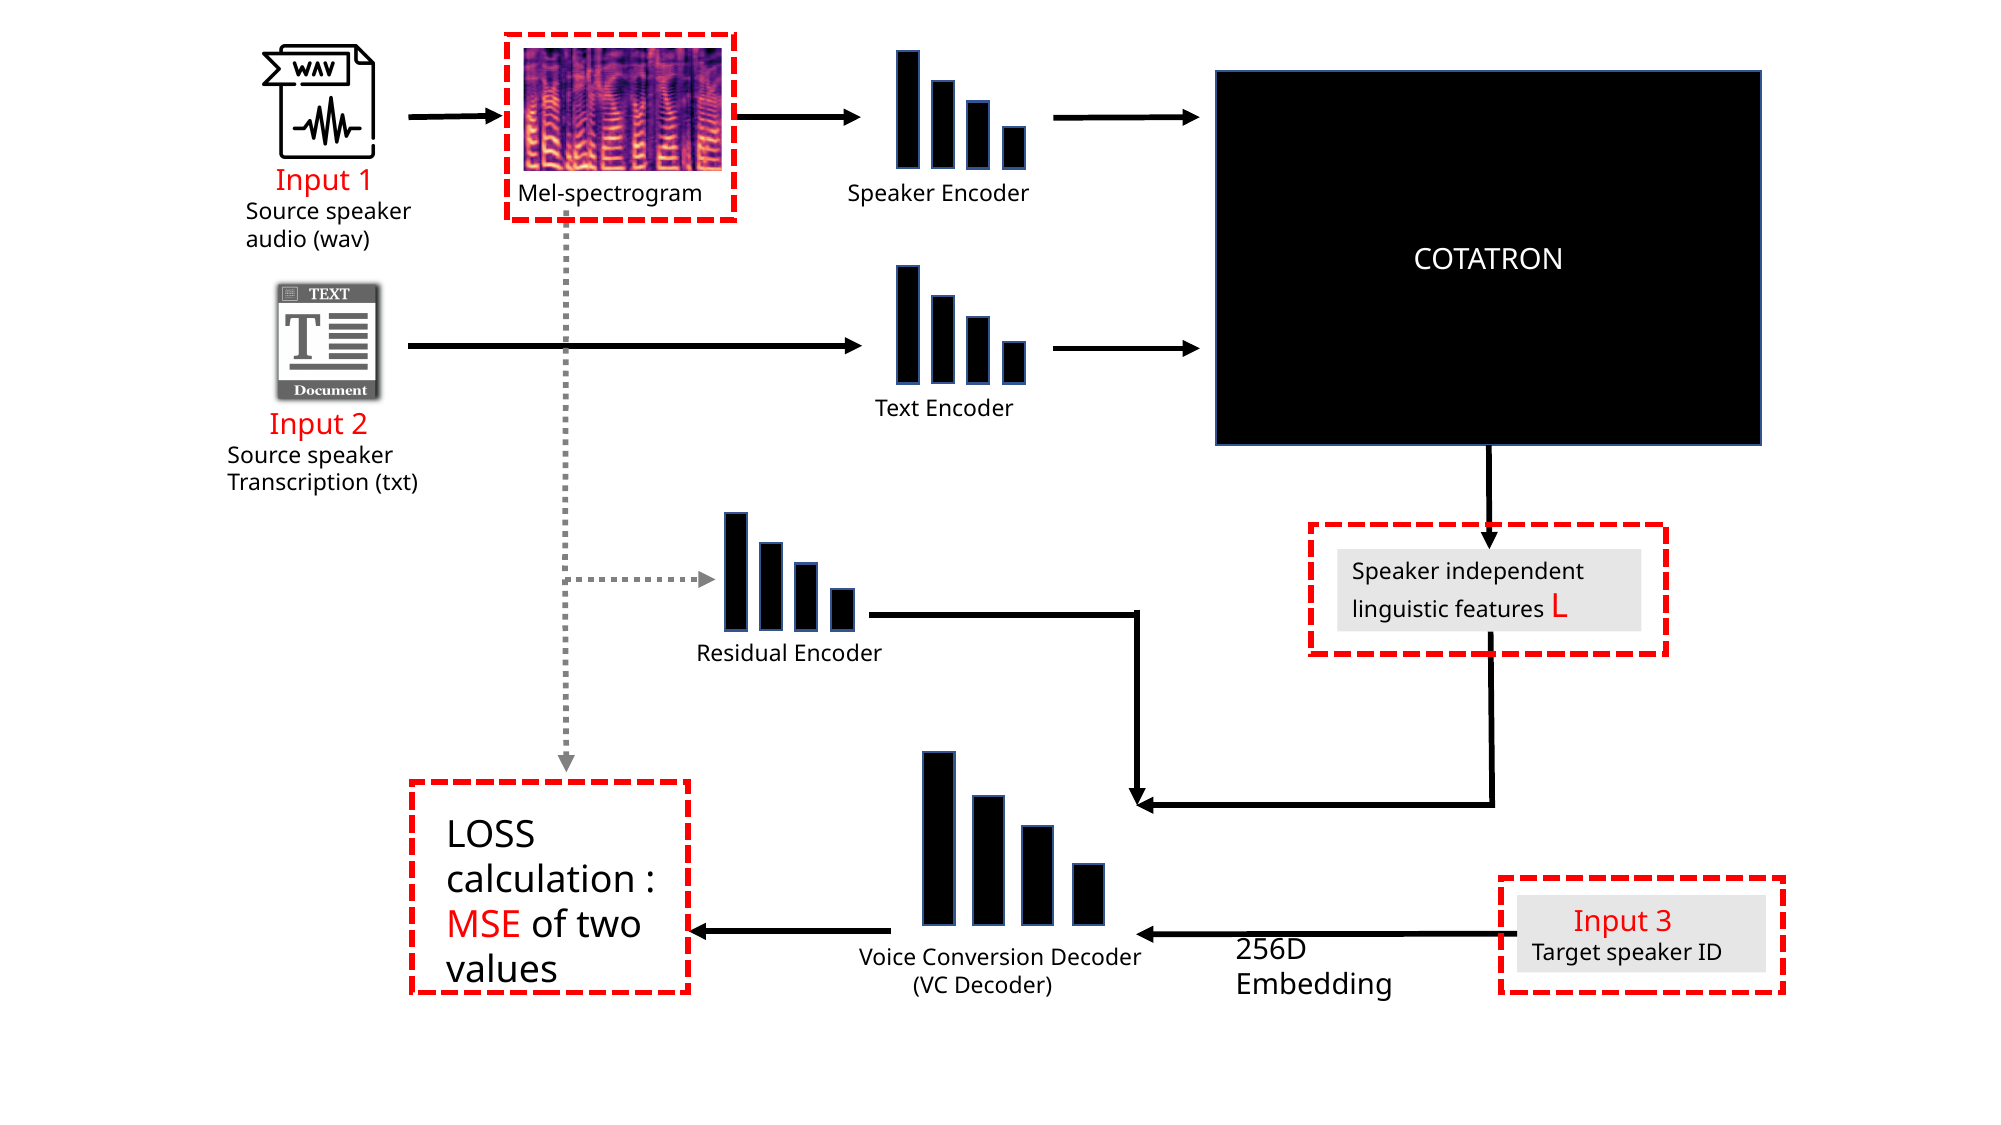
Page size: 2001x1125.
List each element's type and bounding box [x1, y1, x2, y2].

text_box [212, 34, 1784, 1007]
